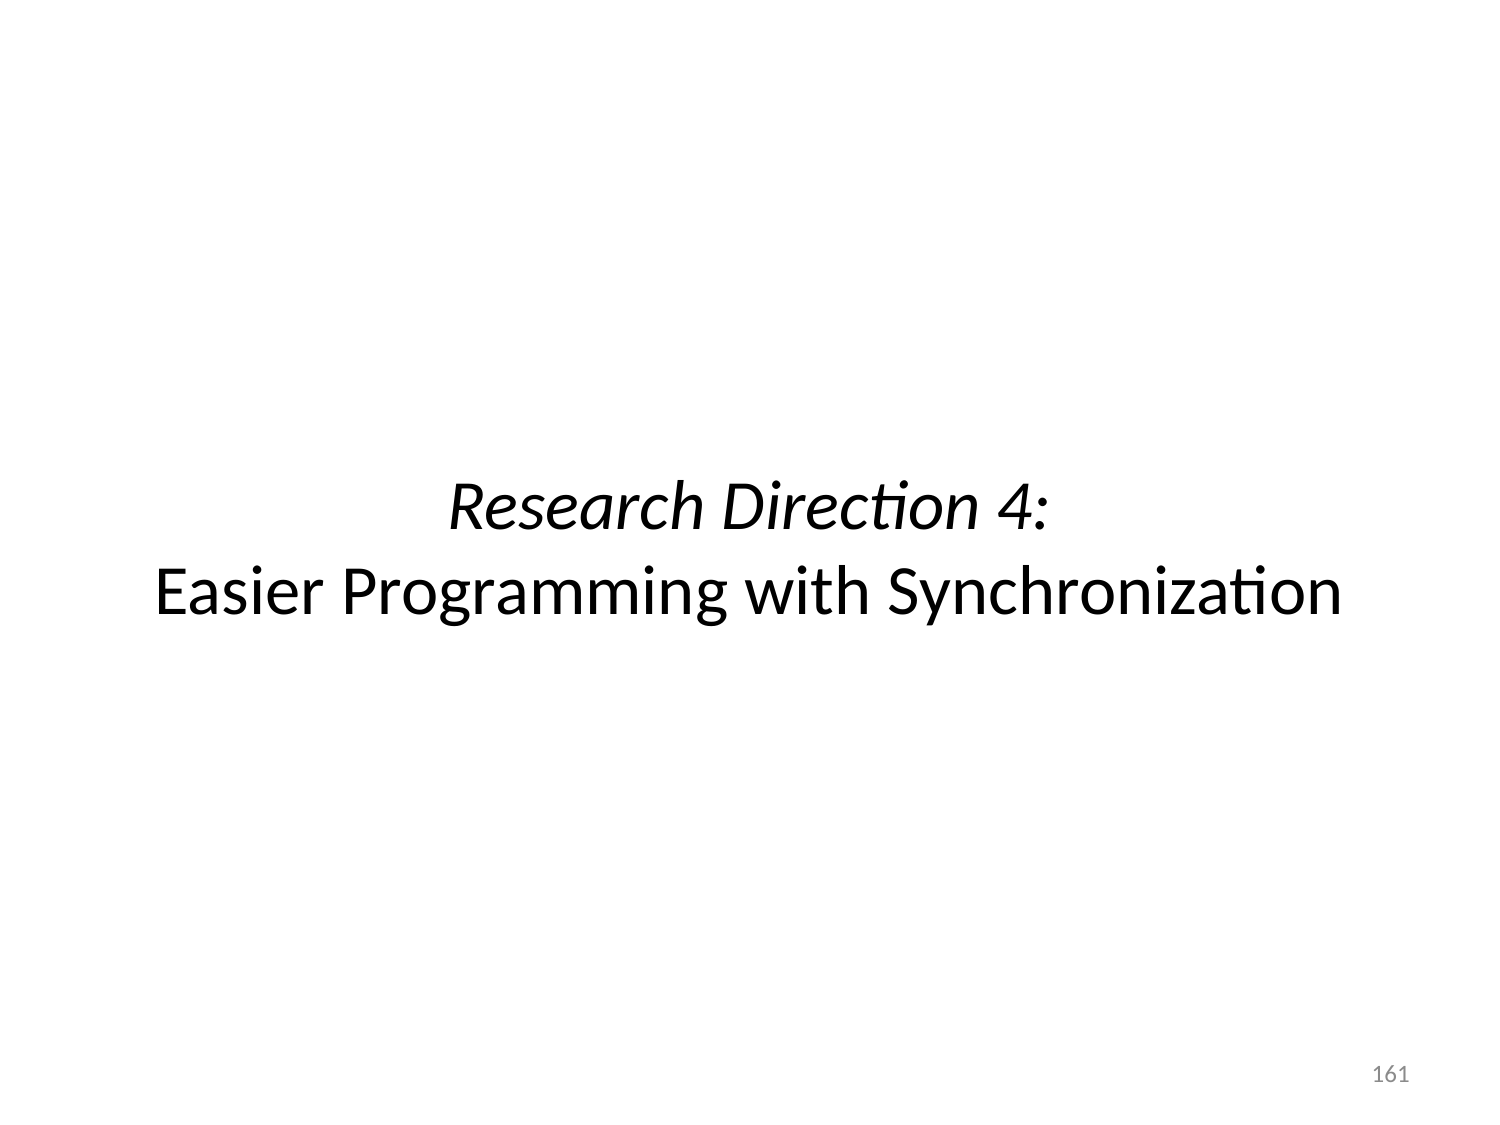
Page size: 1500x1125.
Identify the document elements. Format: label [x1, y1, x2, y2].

slide_number [1074, 1042, 1425, 1103]
title [75, 450, 1425, 638]
